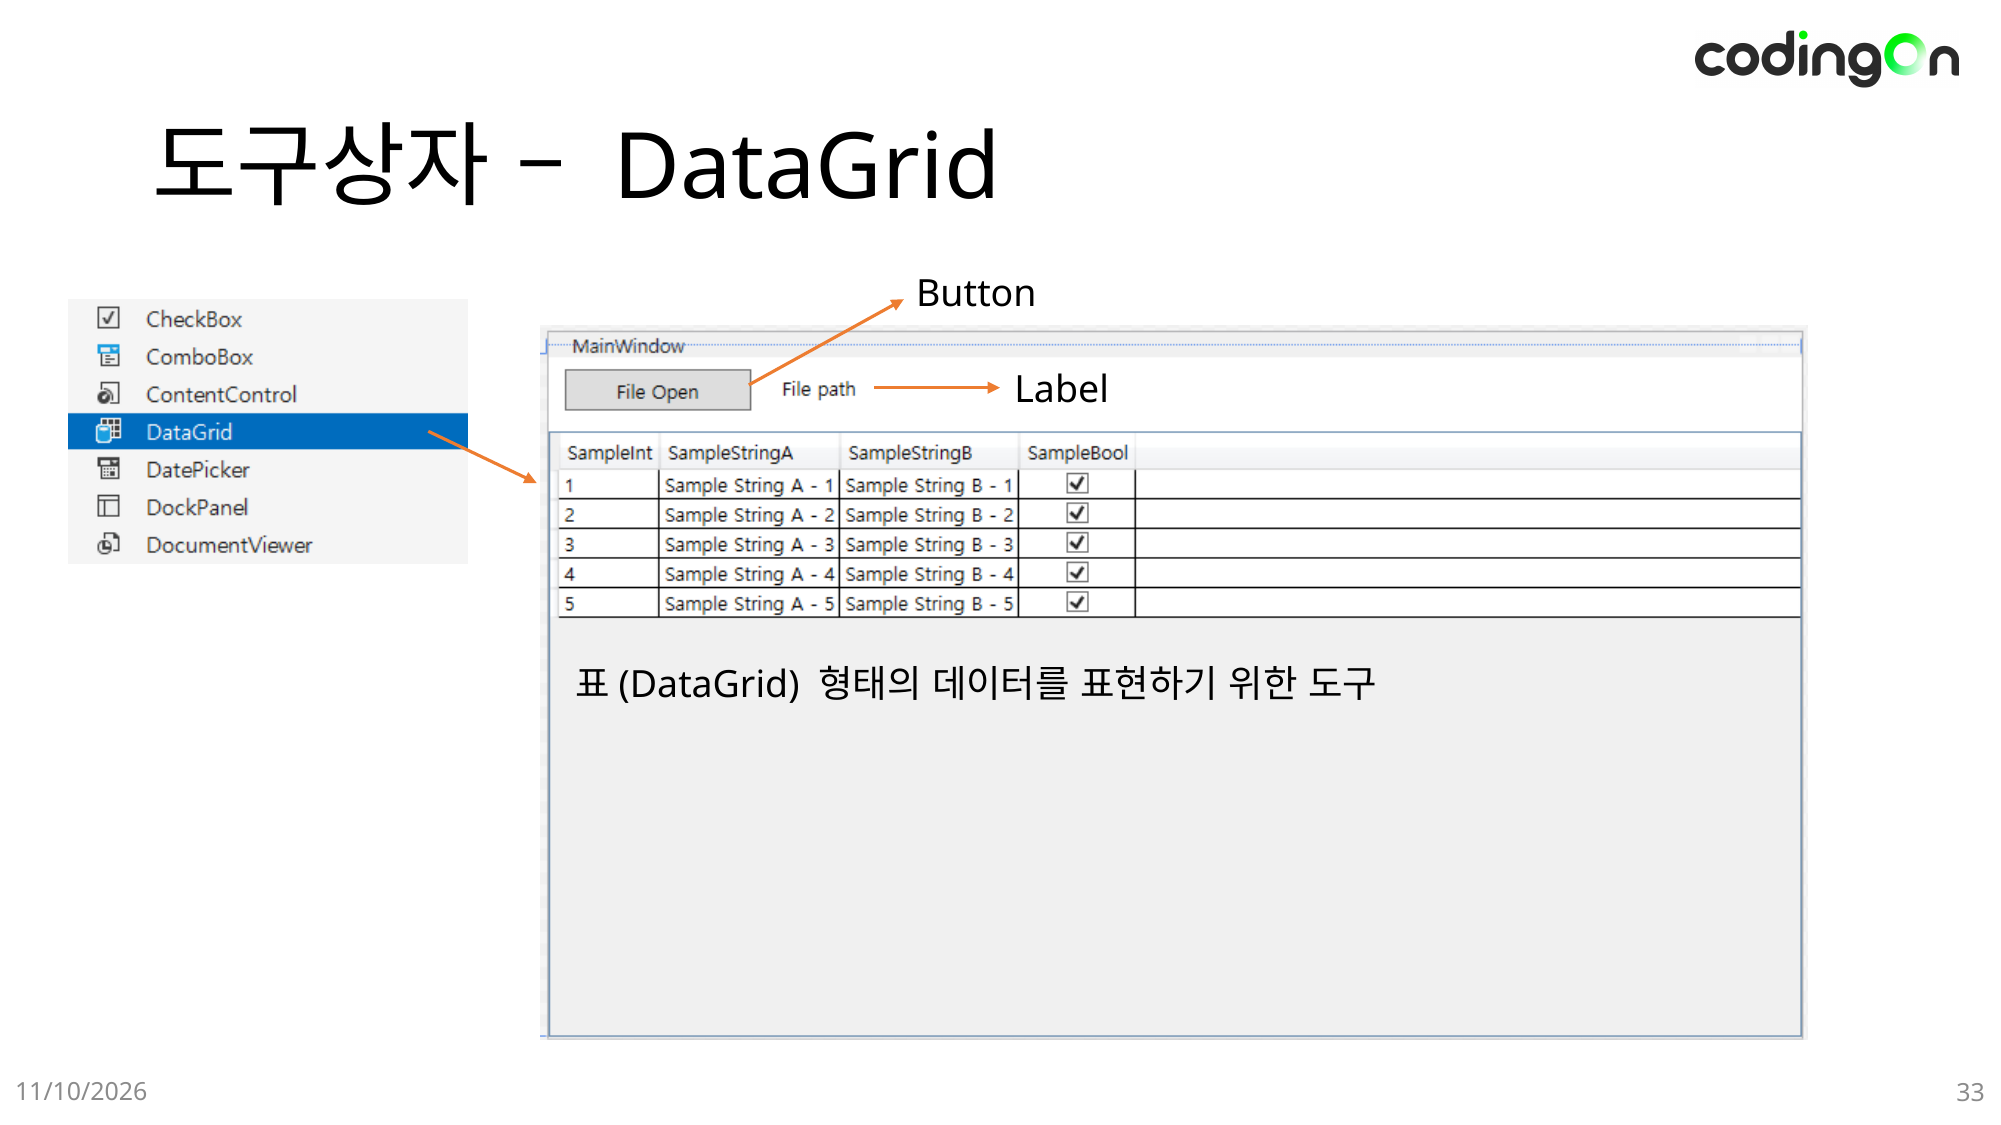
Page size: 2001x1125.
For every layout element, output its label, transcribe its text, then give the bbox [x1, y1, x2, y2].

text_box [748, 299, 904, 385]
slide_number 12-21(Sat) [0, 1062, 450, 1123]
picture [68, 299, 468, 564]
slide_number 33 [1550, 1063, 2000, 1124]
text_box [428, 431, 537, 483]
picture [1695, 30, 1959, 88]
title 도구상자 – DataGrid [137, 59, 1863, 278]
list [540, 325, 1808, 1040]
text_box Button [901, 261, 1052, 321]
